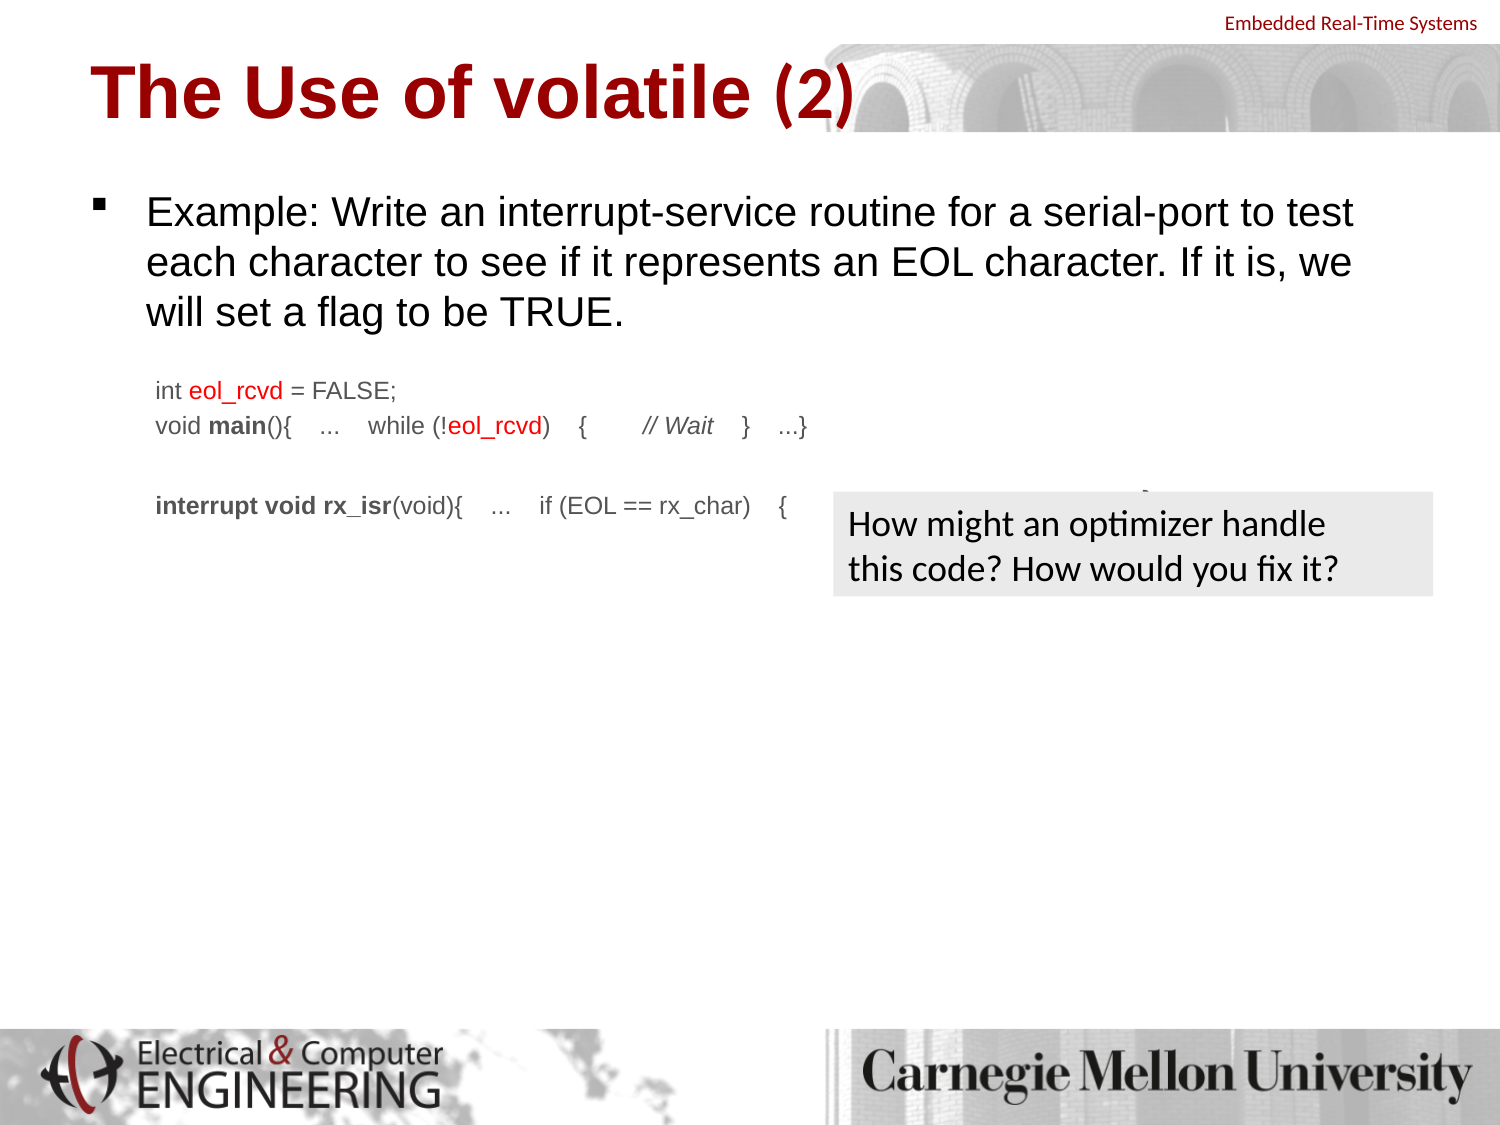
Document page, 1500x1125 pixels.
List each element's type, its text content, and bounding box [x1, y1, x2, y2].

list Example: Write an interrupt-service routine for a serial-port to test each character to see if it represents an EOL character. If it is, we will set a flag to be TRUE. int eol_rcvd = FALSE; void main() { ... while (!eol_rcvd) { // Wait } ... } interrupt void rx_isr(void) { ... if (EOL == rx_char) { eol_rcvd = TRUE; } ... } [75, 177, 1425, 1005]
picture [0, 1028, 1500, 1125]
picture [664, 43, 1500, 133]
text_box How might an optimizer handle this code? How would you fix it? [833, 491, 1434, 597]
title The Use of volatile (2) [75, 45, 1425, 133]
